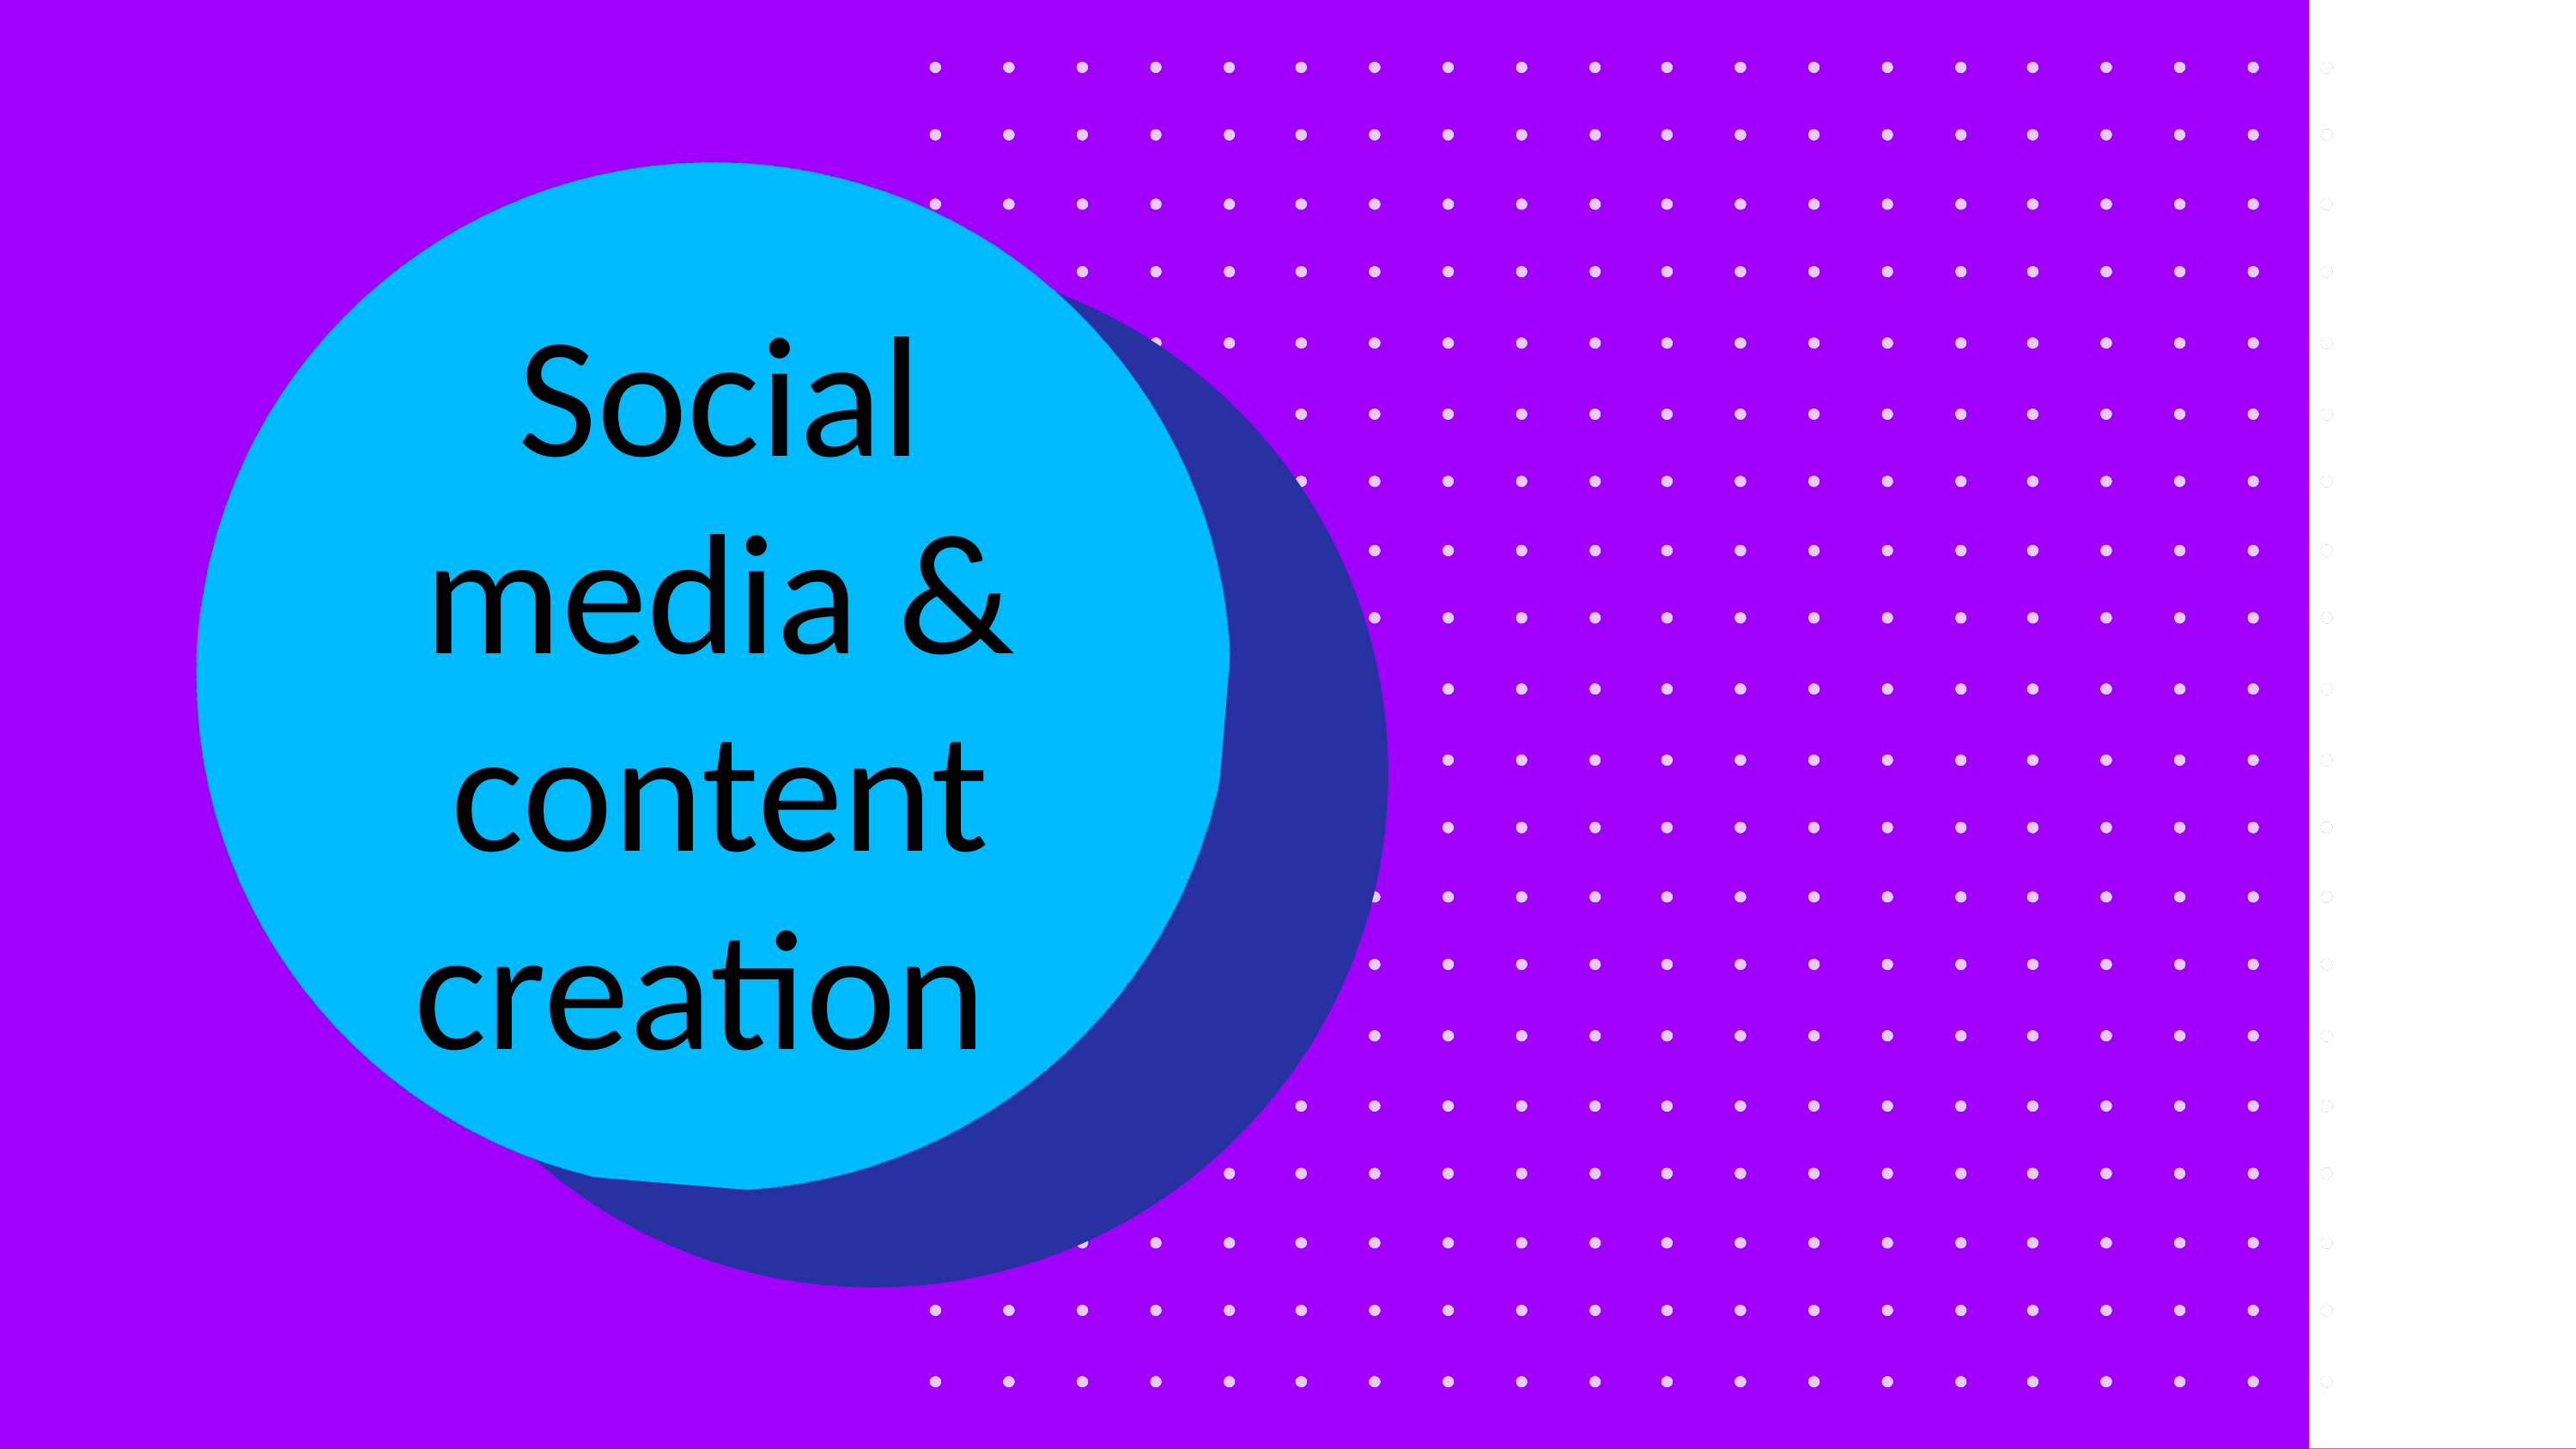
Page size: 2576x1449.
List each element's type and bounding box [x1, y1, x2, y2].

text_box [155, 115, 1388, 1288]
text_box [921, 57, 2337, 1392]
text_box [2309, 0, 2576, 1449]
